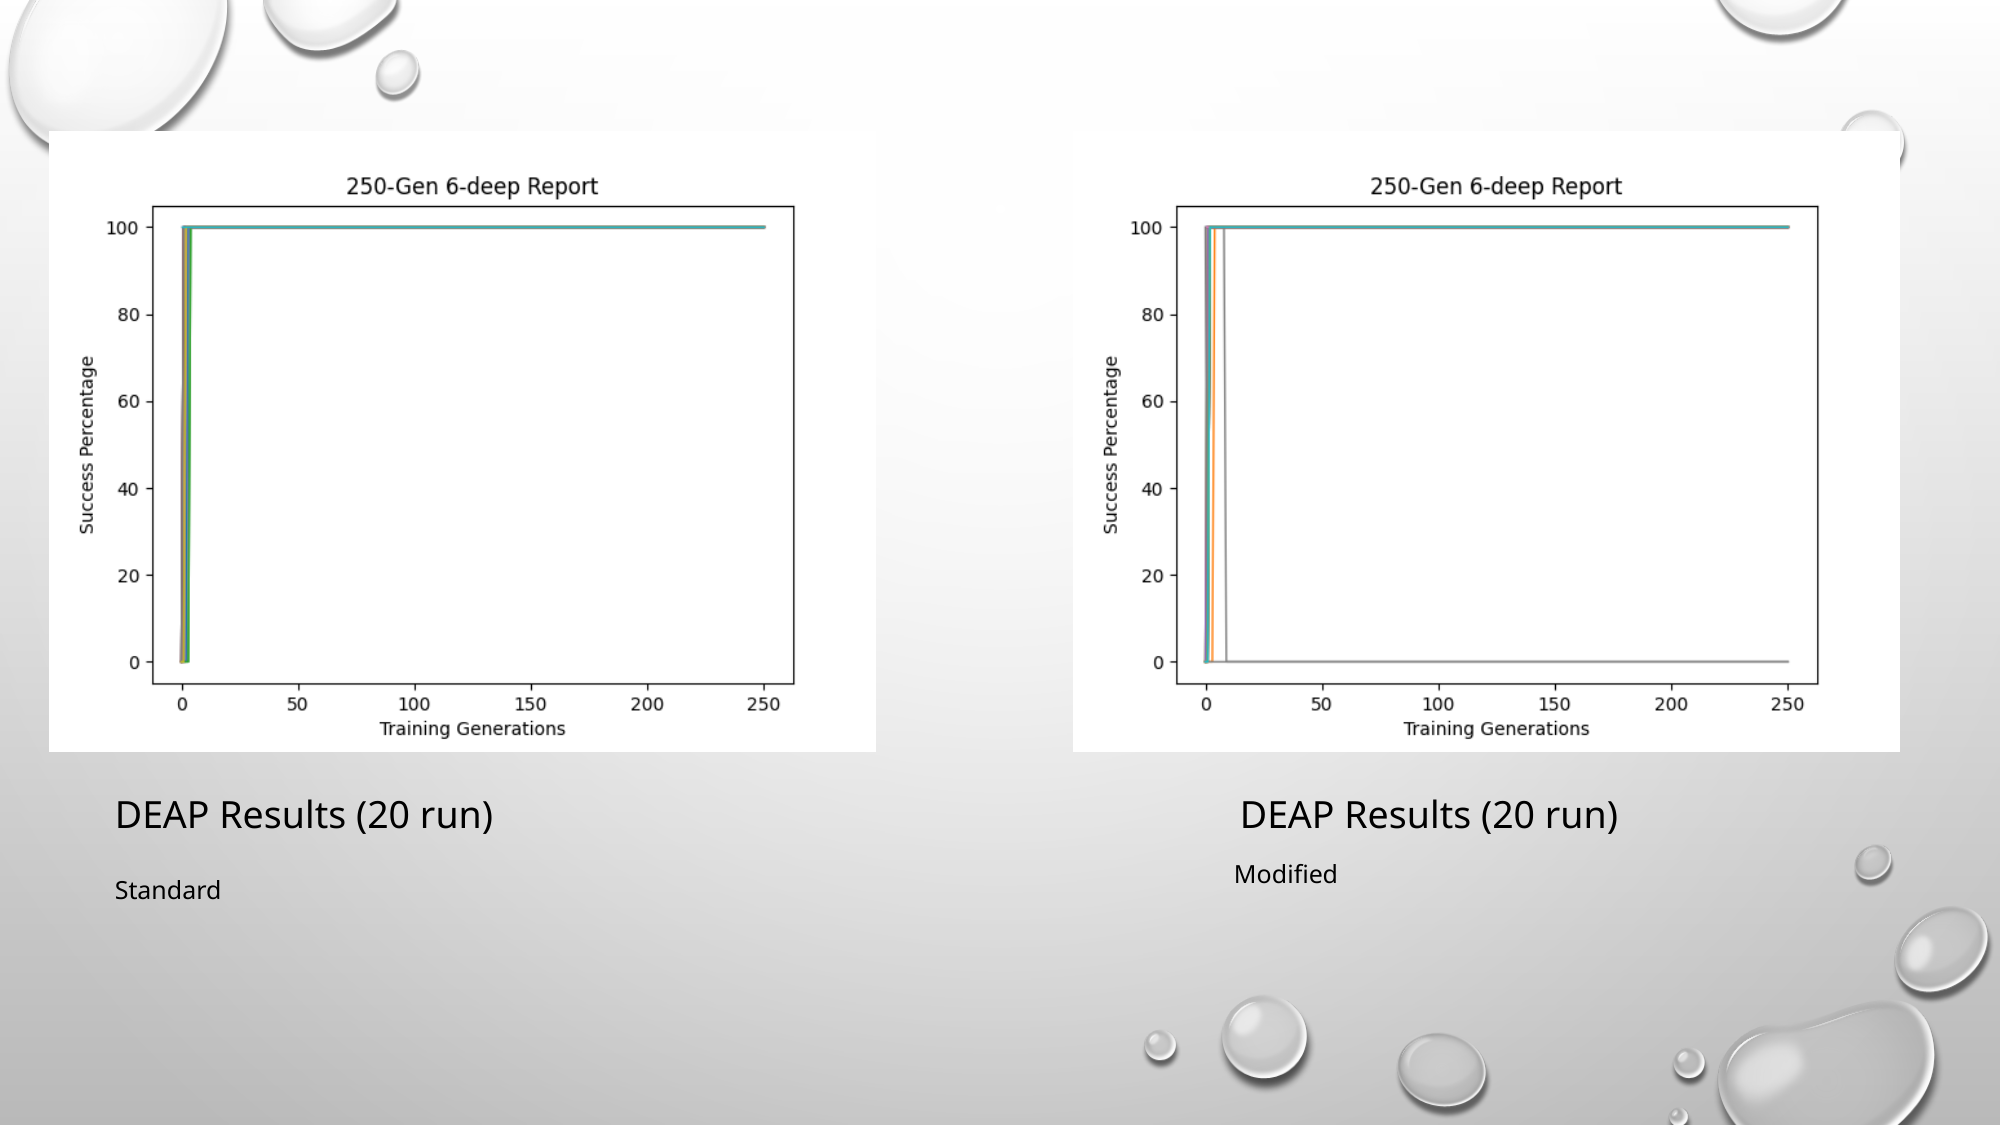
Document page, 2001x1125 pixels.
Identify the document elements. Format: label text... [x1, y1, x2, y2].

text_box Modified [1219, 851, 1354, 897]
text_box Standard [100, 866, 772, 912]
text_box DEAP Results (20 run) [100, 783, 737, 844]
picture [0, 0, 2000, 1125]
text_box DEAP Results (20 run) [1224, 783, 1862, 844]
